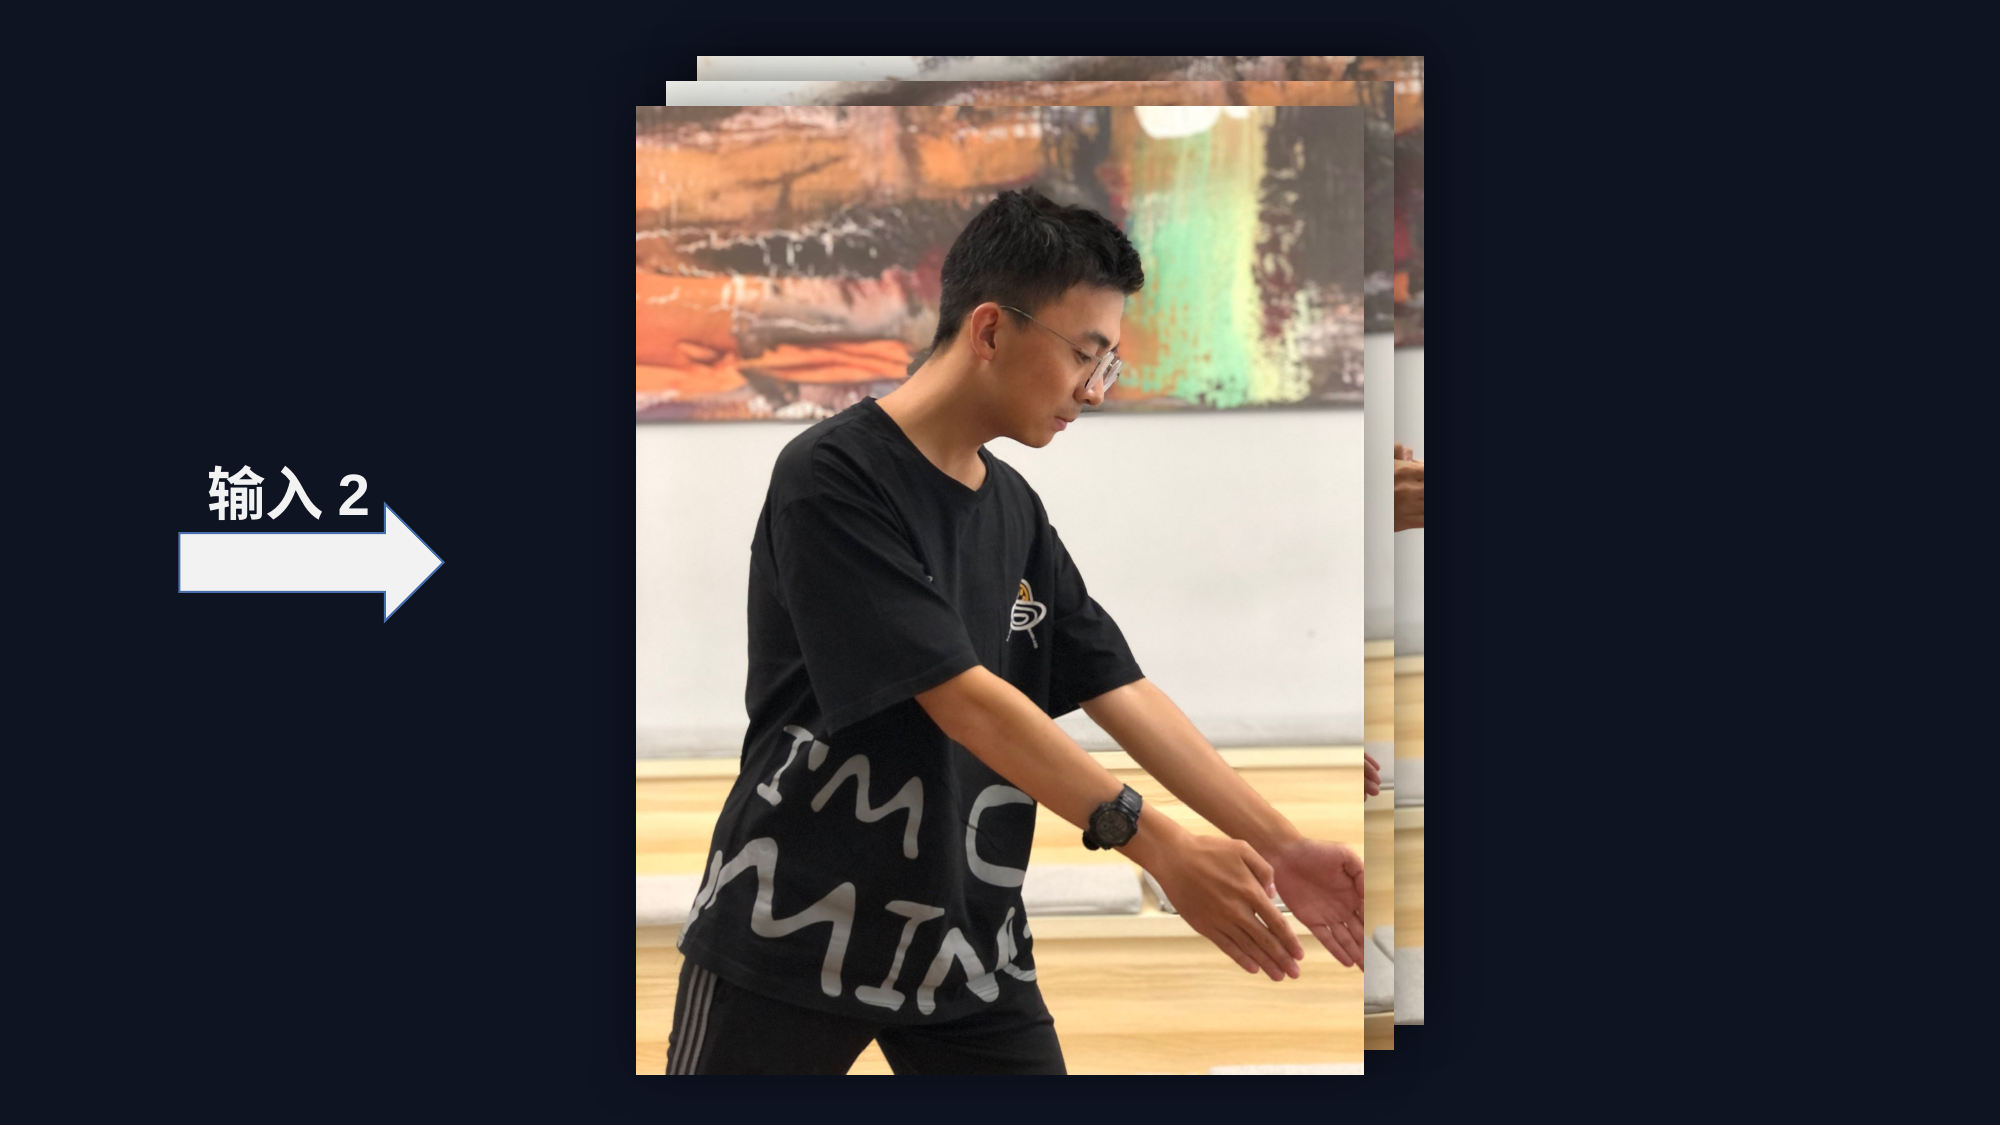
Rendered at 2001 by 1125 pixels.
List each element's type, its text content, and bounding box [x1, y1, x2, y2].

text_box [178, 535, 445, 624]
picture [636, 56, 1424, 1075]
text_box 输入2 [156, 450, 421, 535]
